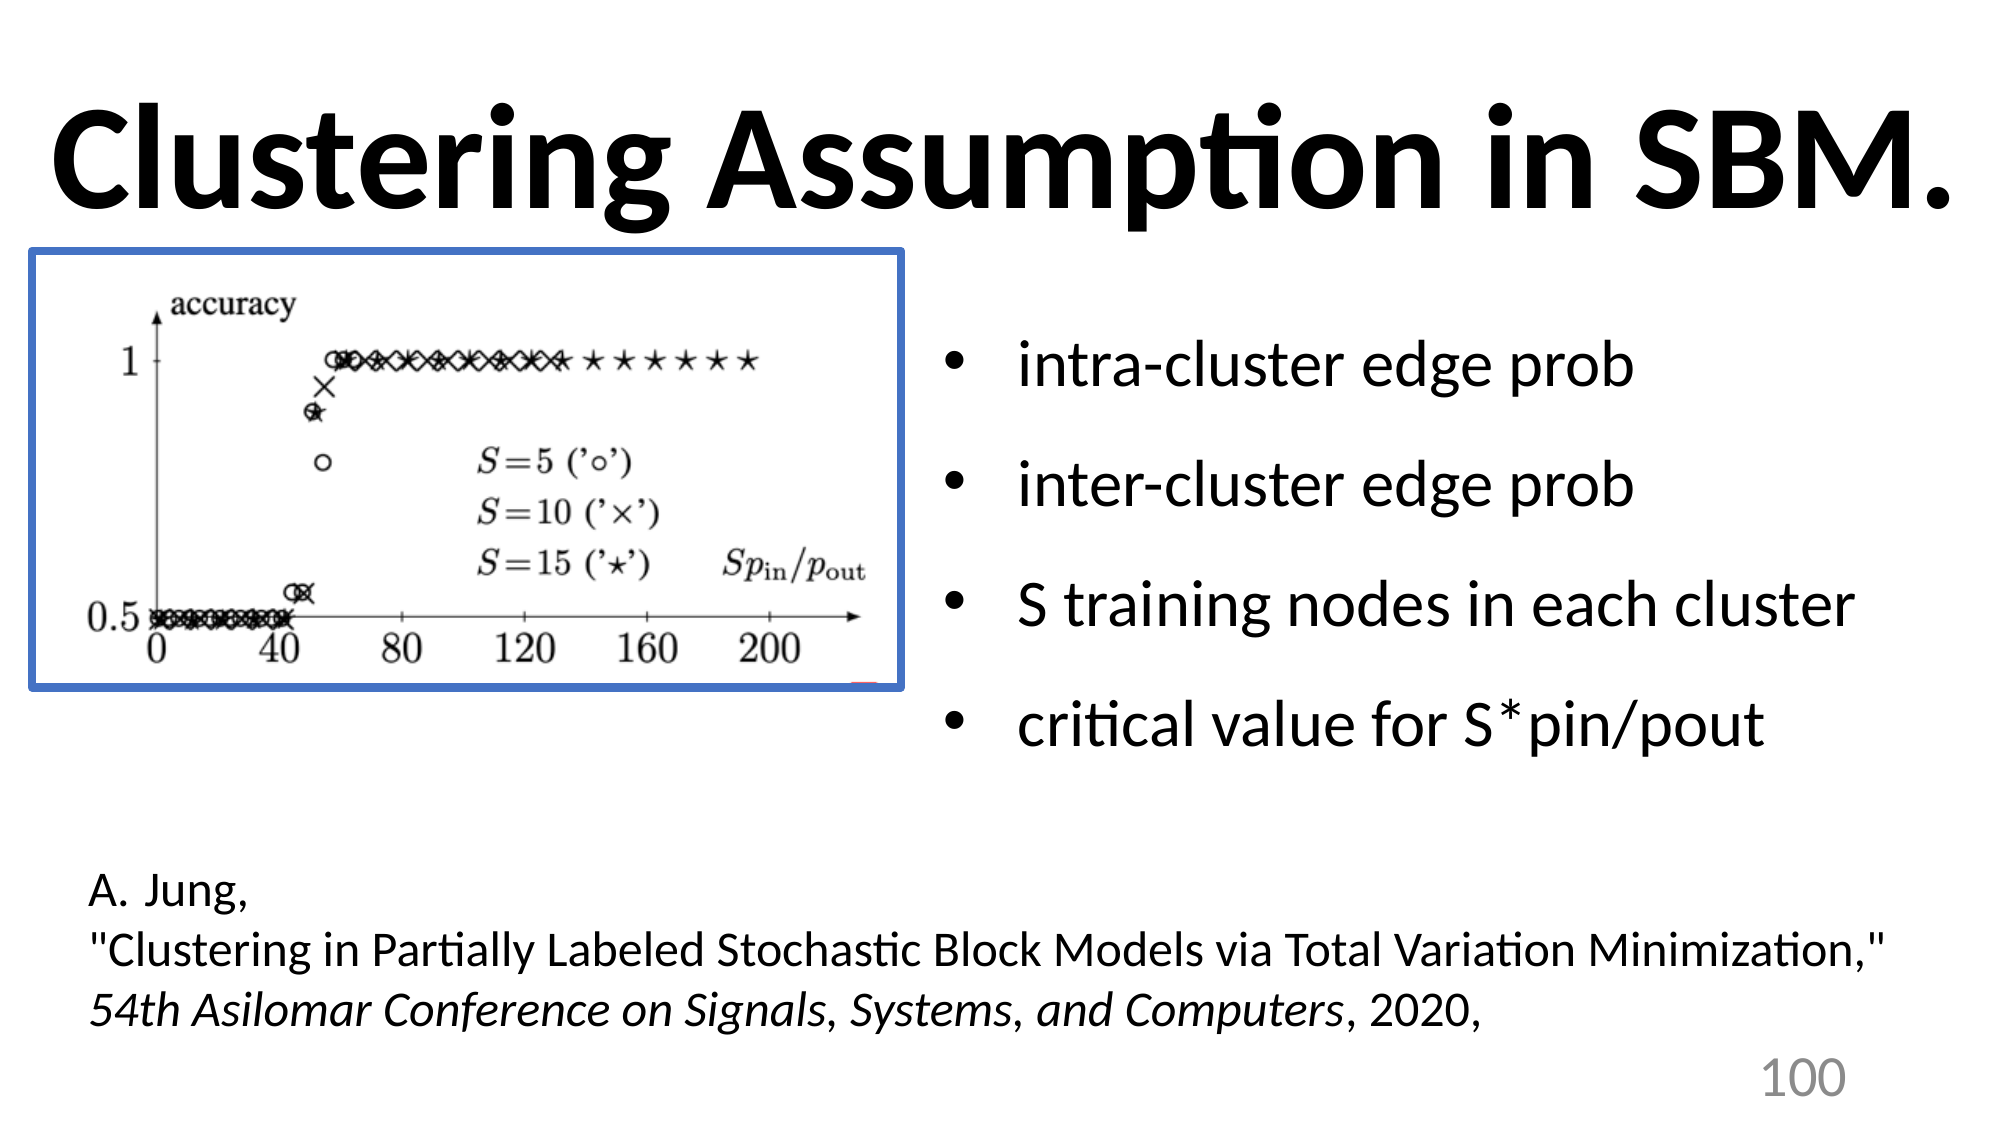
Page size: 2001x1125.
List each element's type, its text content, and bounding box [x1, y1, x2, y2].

picture [36, 255, 897, 684]
title Clustering Assumption in SBM. [36, 65, 2000, 255]
text_box Jung, "Clustering in Partially Labeled Stochastic Block Models via Total Variation Minimization," 54th Asilomar Conference on Signals, Systems, and Computers, 2020, [73, 848, 1913, 1044]
slide_number 100 [1412, 1044, 1863, 1103]
